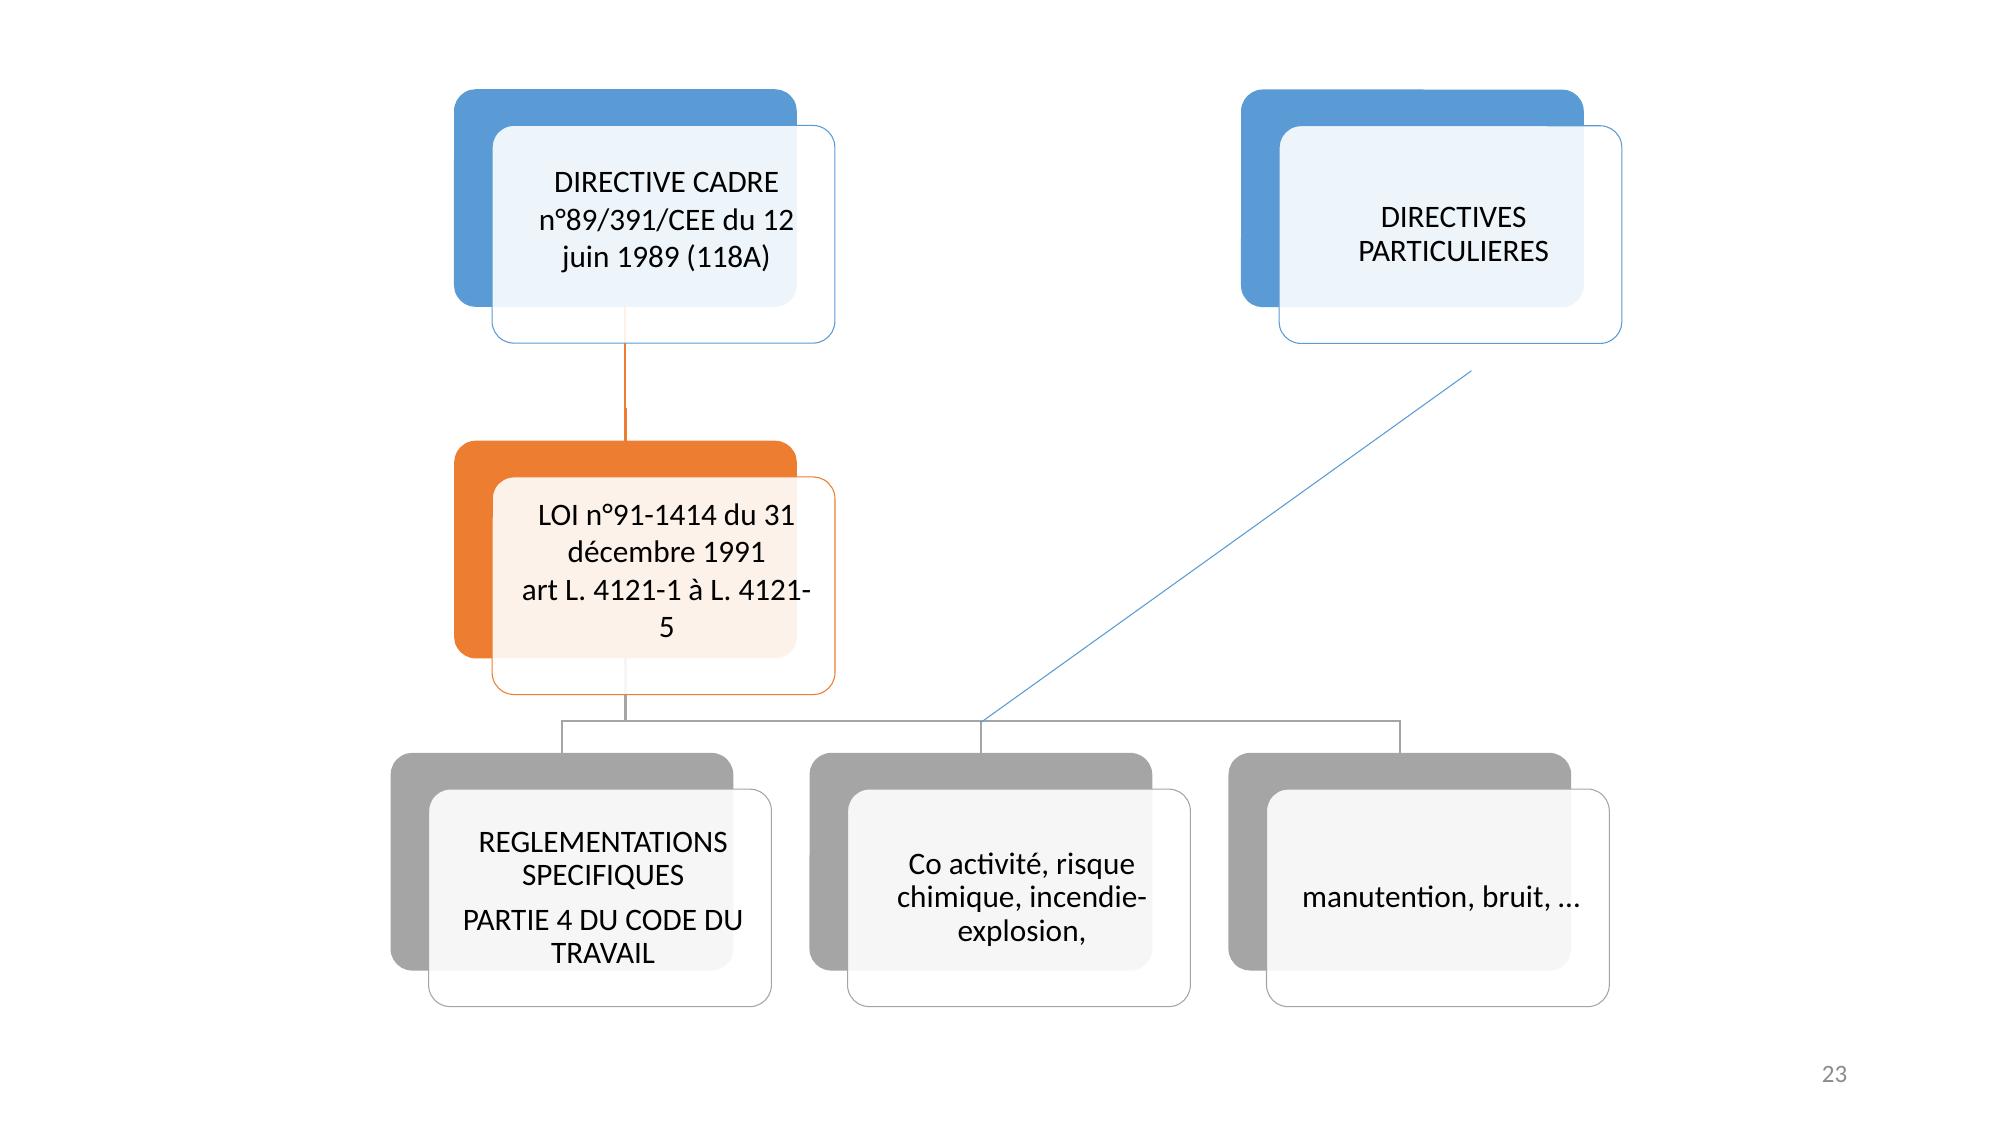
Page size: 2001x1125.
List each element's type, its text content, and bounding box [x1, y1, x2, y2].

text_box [333, 117, 1667, 1007]
slide_number 23 [1412, 1042, 1863, 1103]
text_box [980, 370, 1472, 723]
